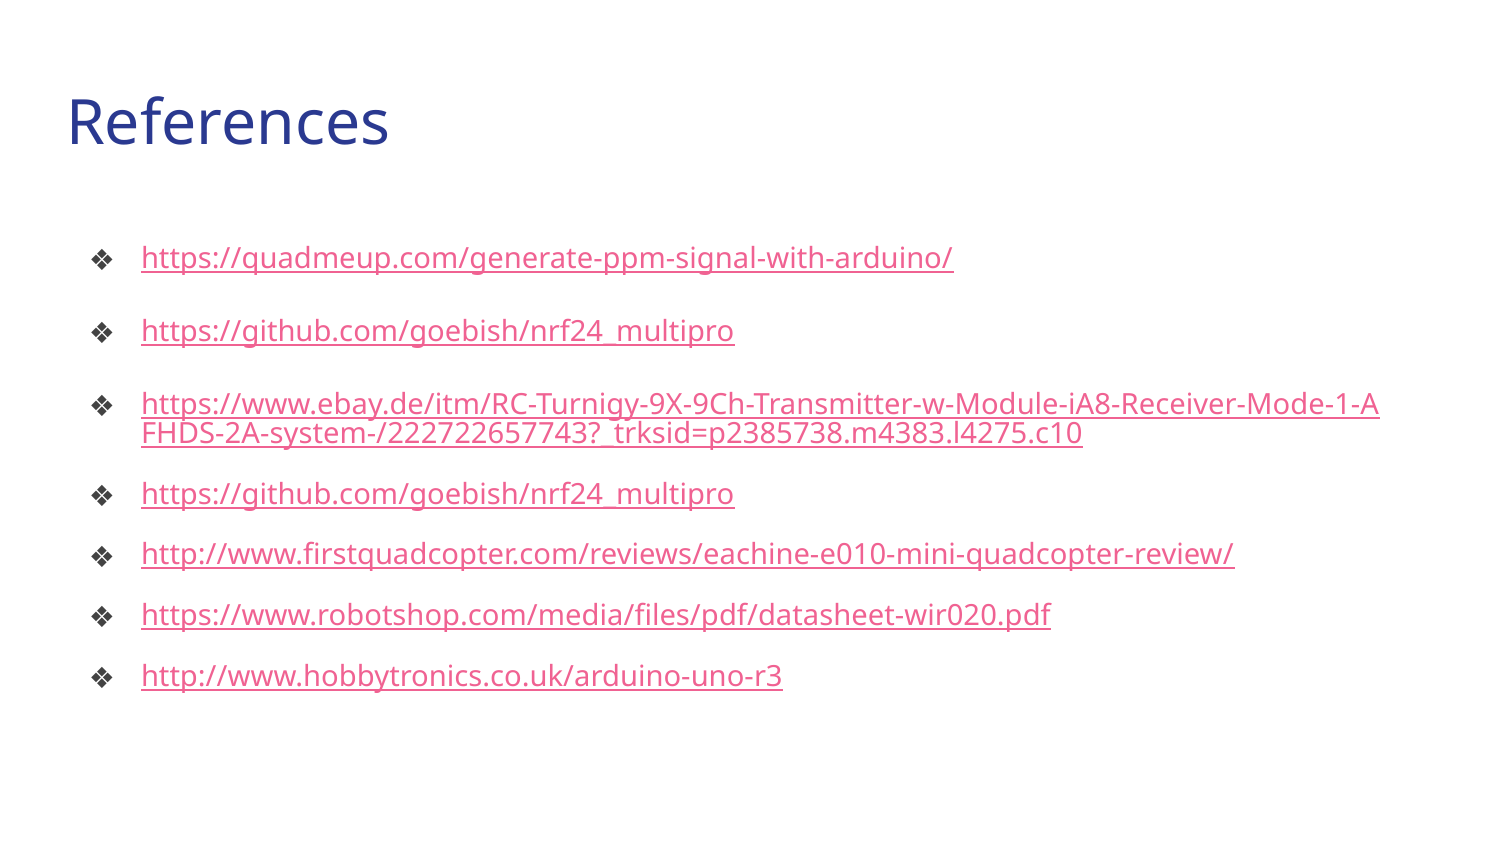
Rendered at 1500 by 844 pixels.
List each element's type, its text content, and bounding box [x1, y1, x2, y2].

title References [51, 67, 1449, 167]
list https://quadmeup.com/generate-ppm-signal-with-arduino/ https://github.com/goebish/nrf24_multipro https://www.ebay.de/itm/RC-Turnigy-9X-9Ch-Transmitter-w-Module-iA8-Receiver-Mode-1-AFHDS-2A-system-/222722657743?_trksid=p2385738.m4383.l4275.c10 https://github.com/goebish/nrf24_multipro http://www.firstquadcopter.com/reviews/eachine-e010-mini-quadcopter-review/ https://www.robotshop.com/media/files/pdf/datasheet-wir020.pdf http://www.hobbytronics.co.uk/arduino-uno-r3 [51, 224, 1408, 804]
